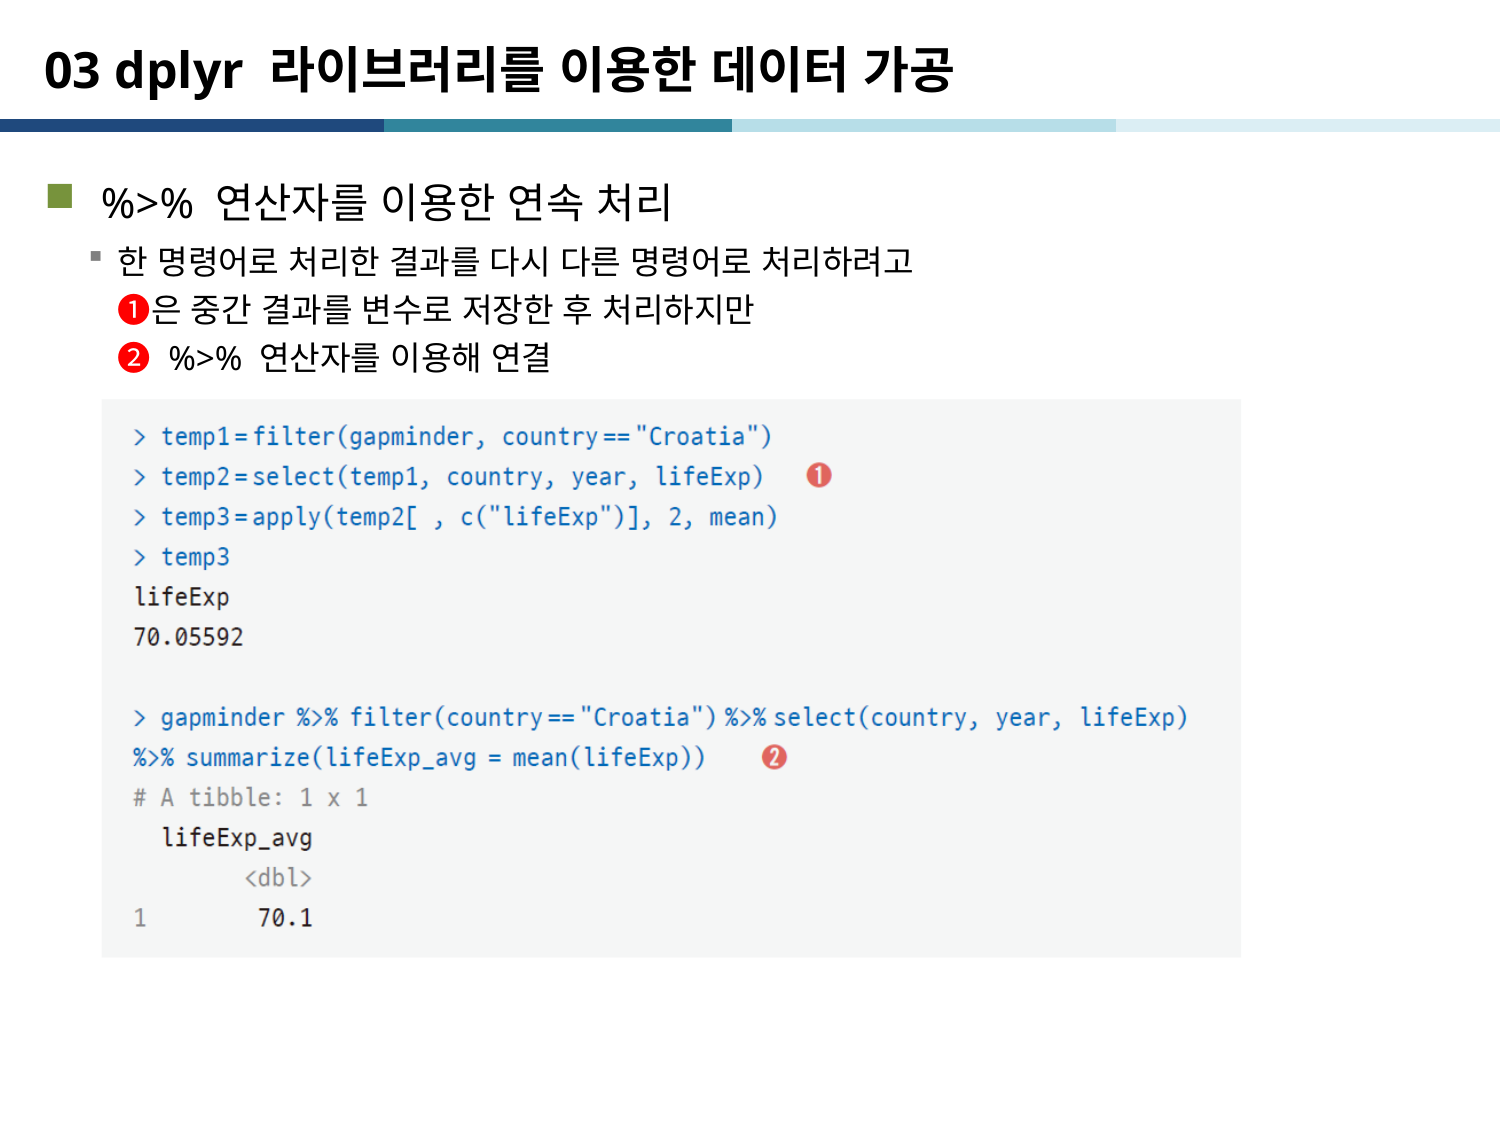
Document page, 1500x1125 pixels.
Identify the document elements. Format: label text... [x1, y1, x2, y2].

picture [94, 389, 1248, 962]
title 03 dplyr 라이브러리를 이용한 데이터 가공 [29, 23, 1270, 114]
list %>% 연산자를 이용한 연속 처리 한 명령어로 처리한 결과를 다시 다른 명령어로 처리하려고 ➊은 중간 결과를 변수로 저장한 후 처리하지만 ➋ %>% 연산자를 이용해 연결 [29, 148, 1471, 1083]
